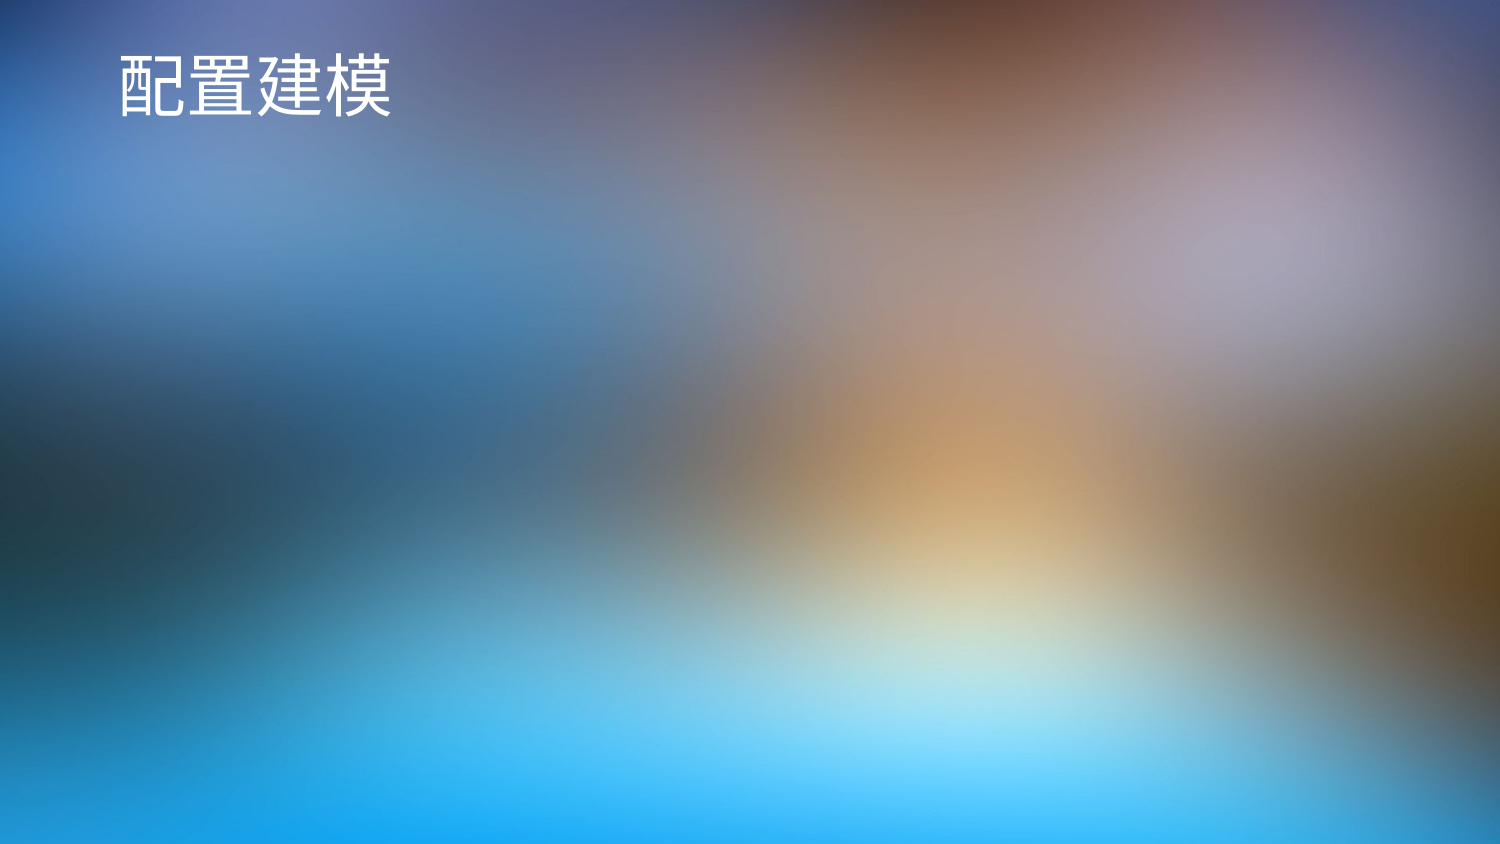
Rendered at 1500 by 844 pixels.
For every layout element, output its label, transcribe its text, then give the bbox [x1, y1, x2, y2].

picture [0, 0, 1500, 844]
title 配置建模 [103, 44, 1397, 208]
